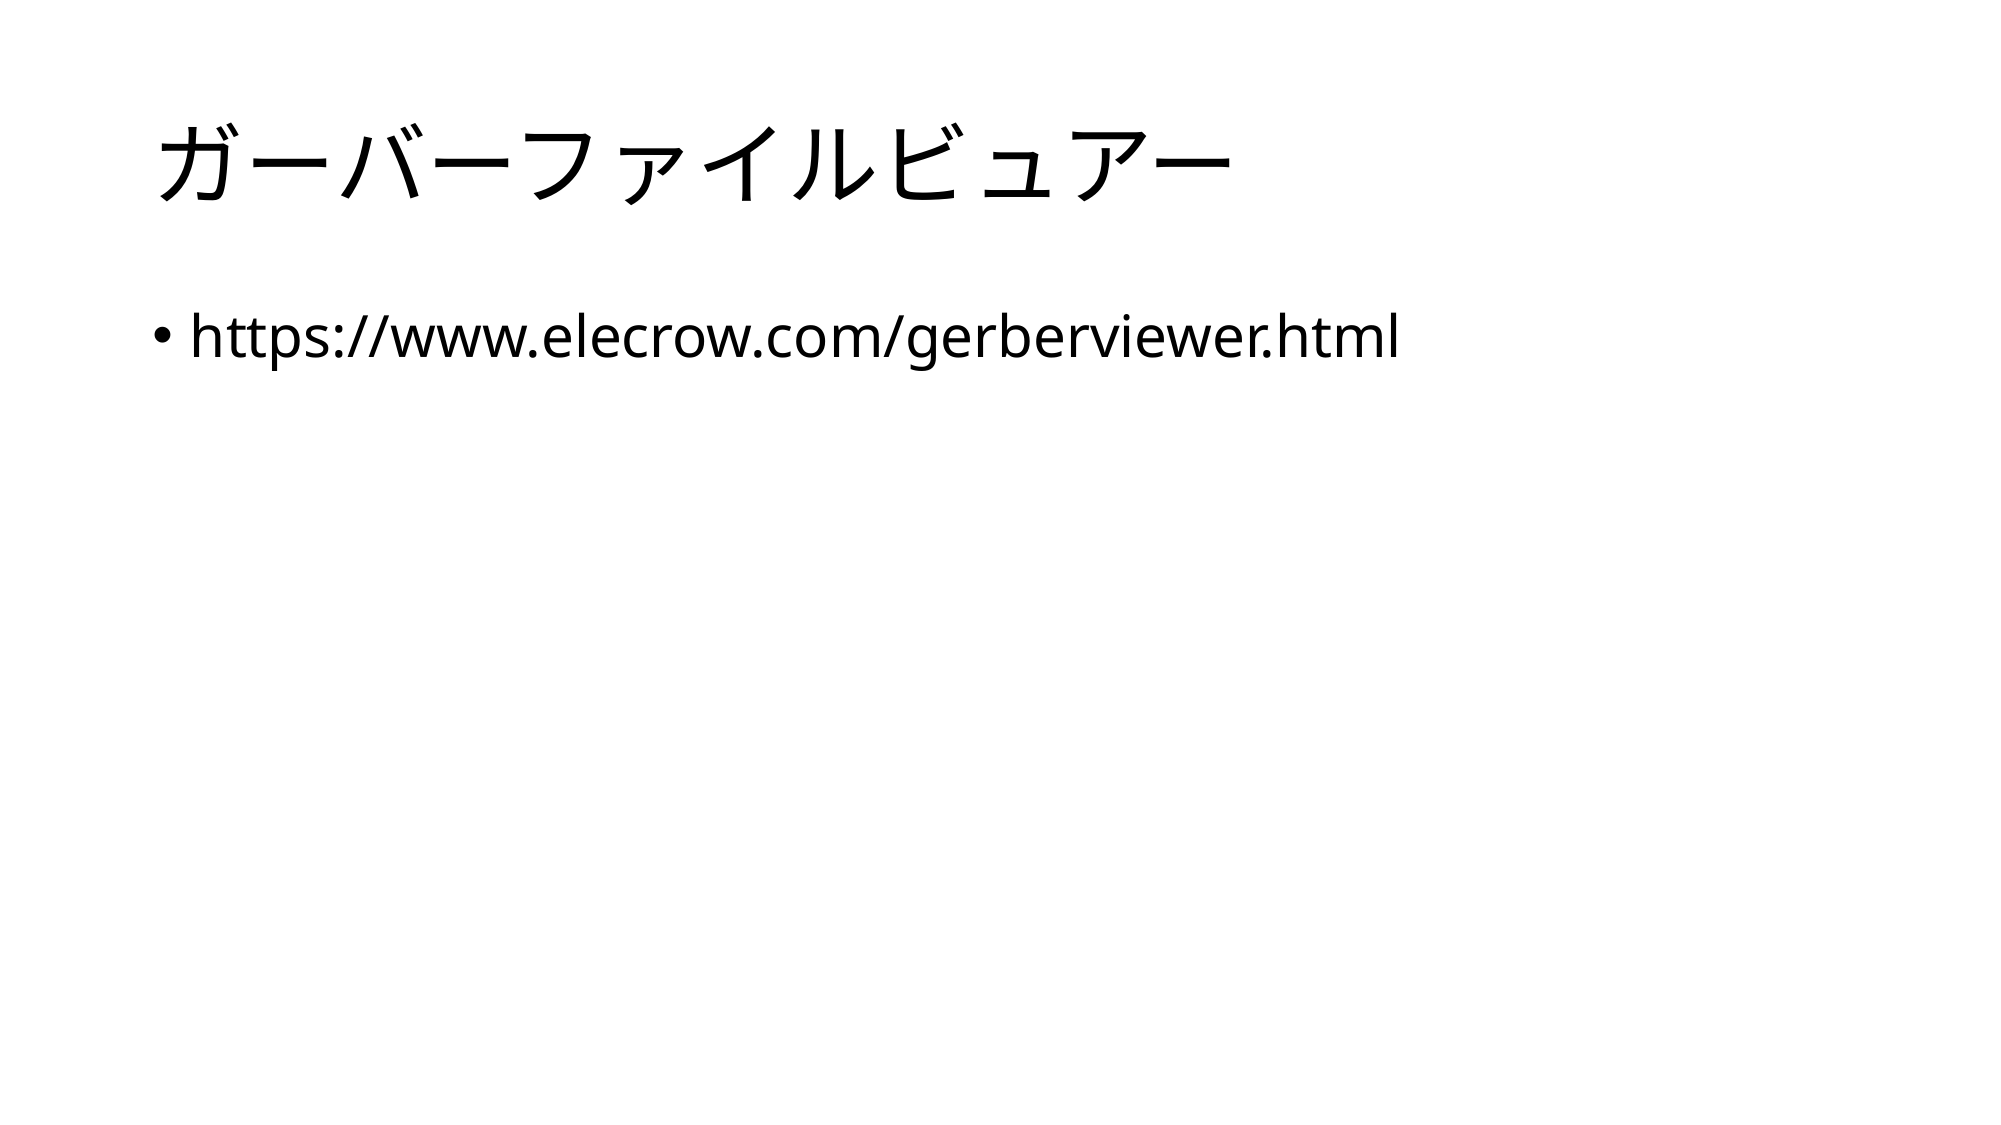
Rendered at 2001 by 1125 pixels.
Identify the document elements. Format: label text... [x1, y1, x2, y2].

title ガーバーファイルビュアー [137, 59, 1863, 278]
list https://www.elecrow.com/gerberviewer.html [137, 299, 1863, 1014]
